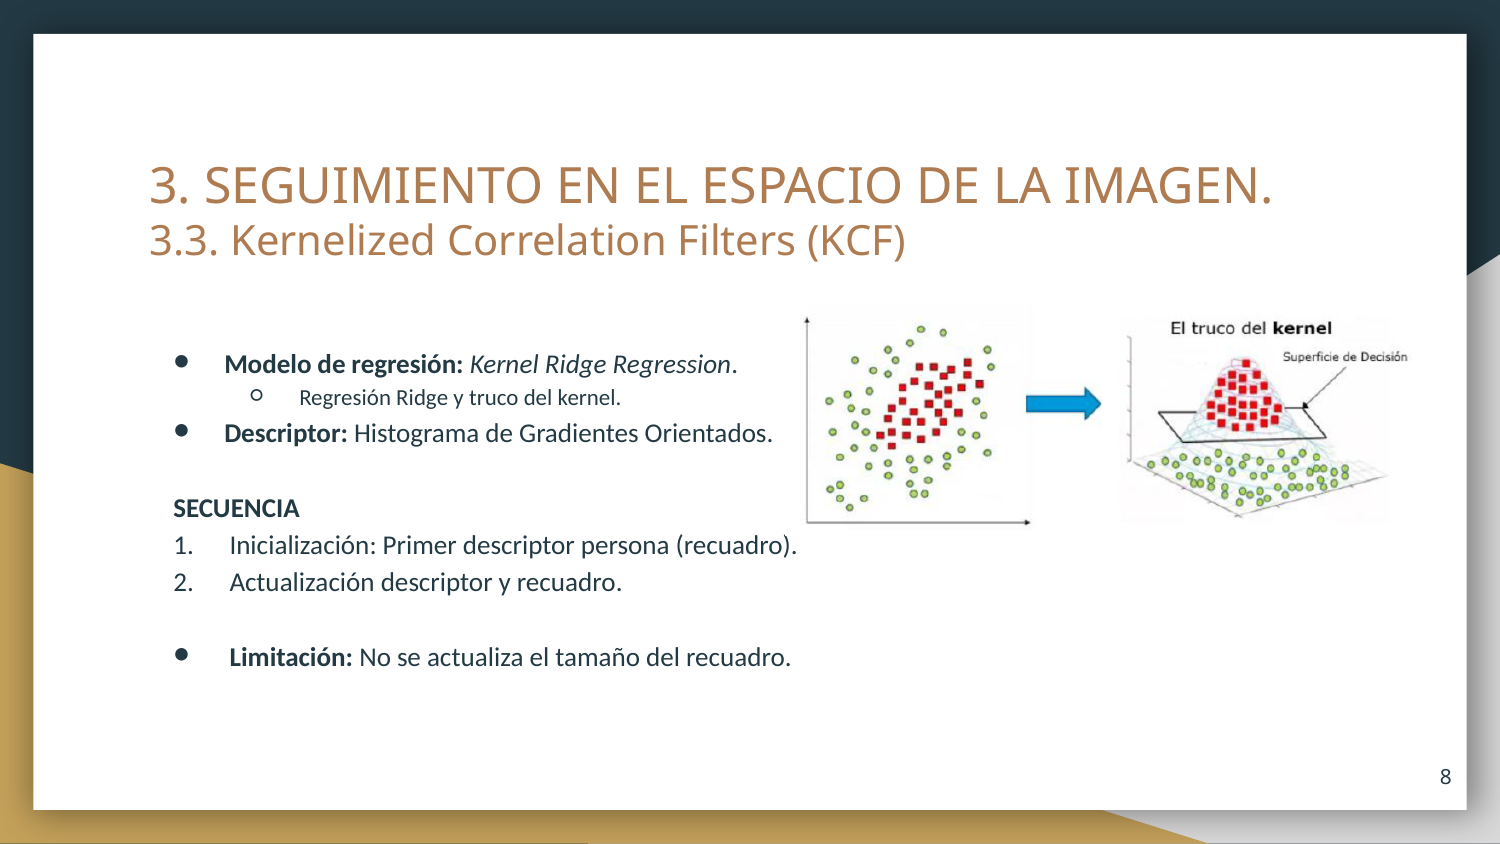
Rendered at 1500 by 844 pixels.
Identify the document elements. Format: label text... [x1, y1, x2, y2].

slide_number 8 [1376, 745, 1467, 810]
list Modelo de regresión: Kernel Ridge Regression. Regresión Ridge y truco del kernel. Descriptor: Histograma de Gradientes Orientados. SECUENCIA Inicialización: Primer descriptor persona (recuadro). Actualización descriptor y recuadro. Limitación: No se actualiza el tamaño del recuadro. [134, 326, 1316, 729]
title 3. SEGUIMIENTO EN EL ESPACIO DE LA IMAGEN. 3.3. Kernelized Correlation Filters (KCF) [134, 138, 1366, 296]
picture [785, 298, 1418, 536]
